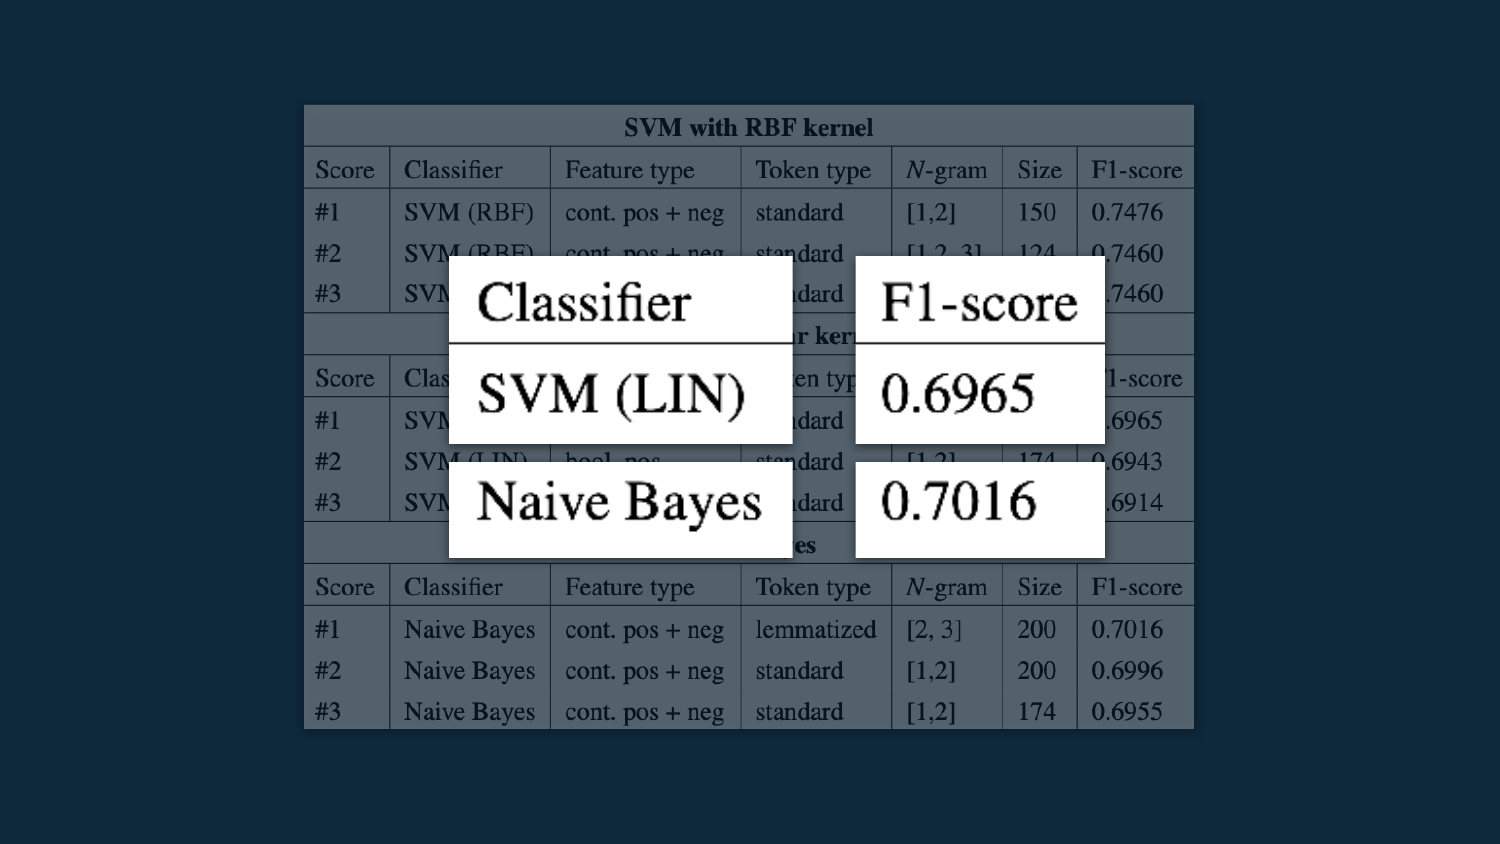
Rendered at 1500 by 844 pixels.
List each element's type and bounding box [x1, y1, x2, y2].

picture [304, 104, 1194, 729]
